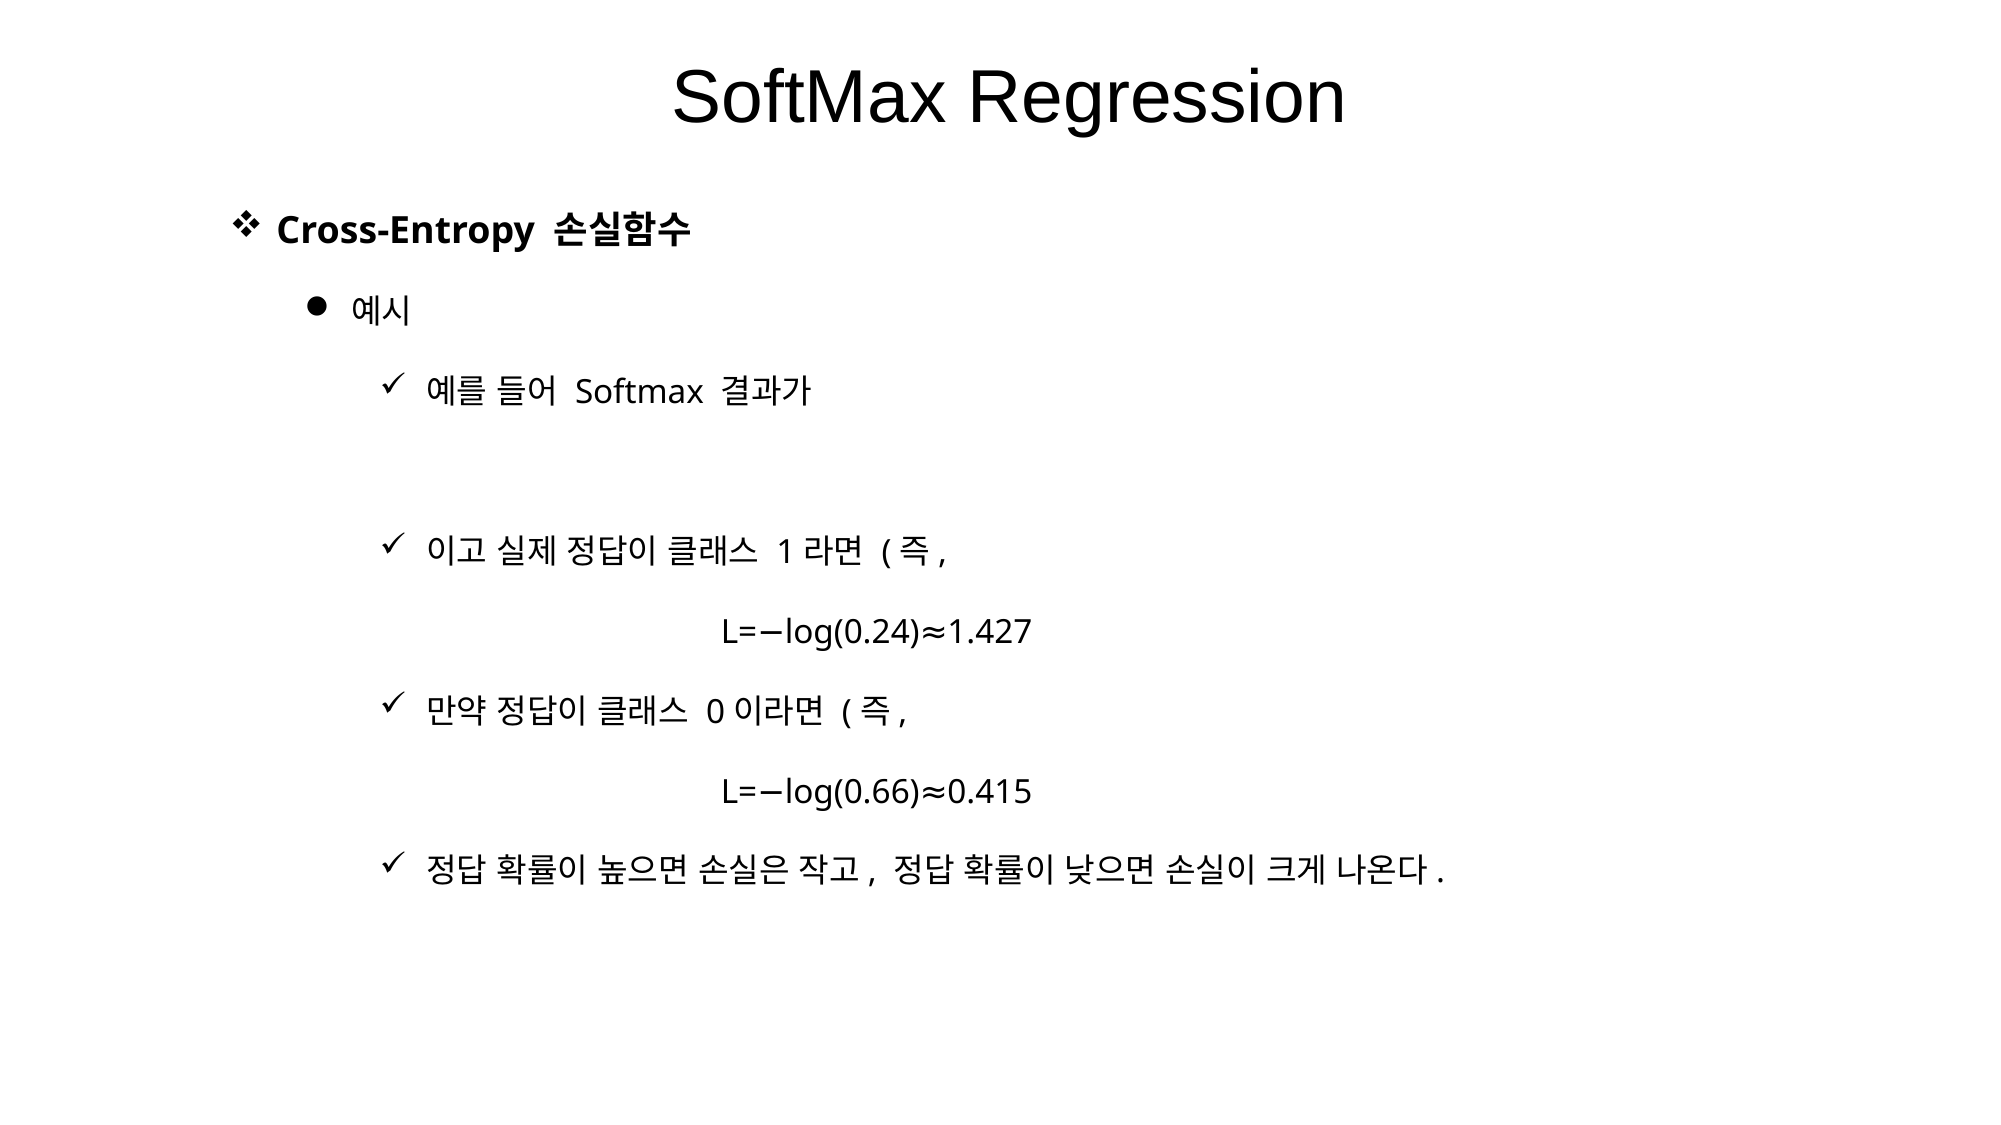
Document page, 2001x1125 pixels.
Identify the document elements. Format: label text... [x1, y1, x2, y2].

text_box SoftMax Regression [657, 39, 1363, 145]
